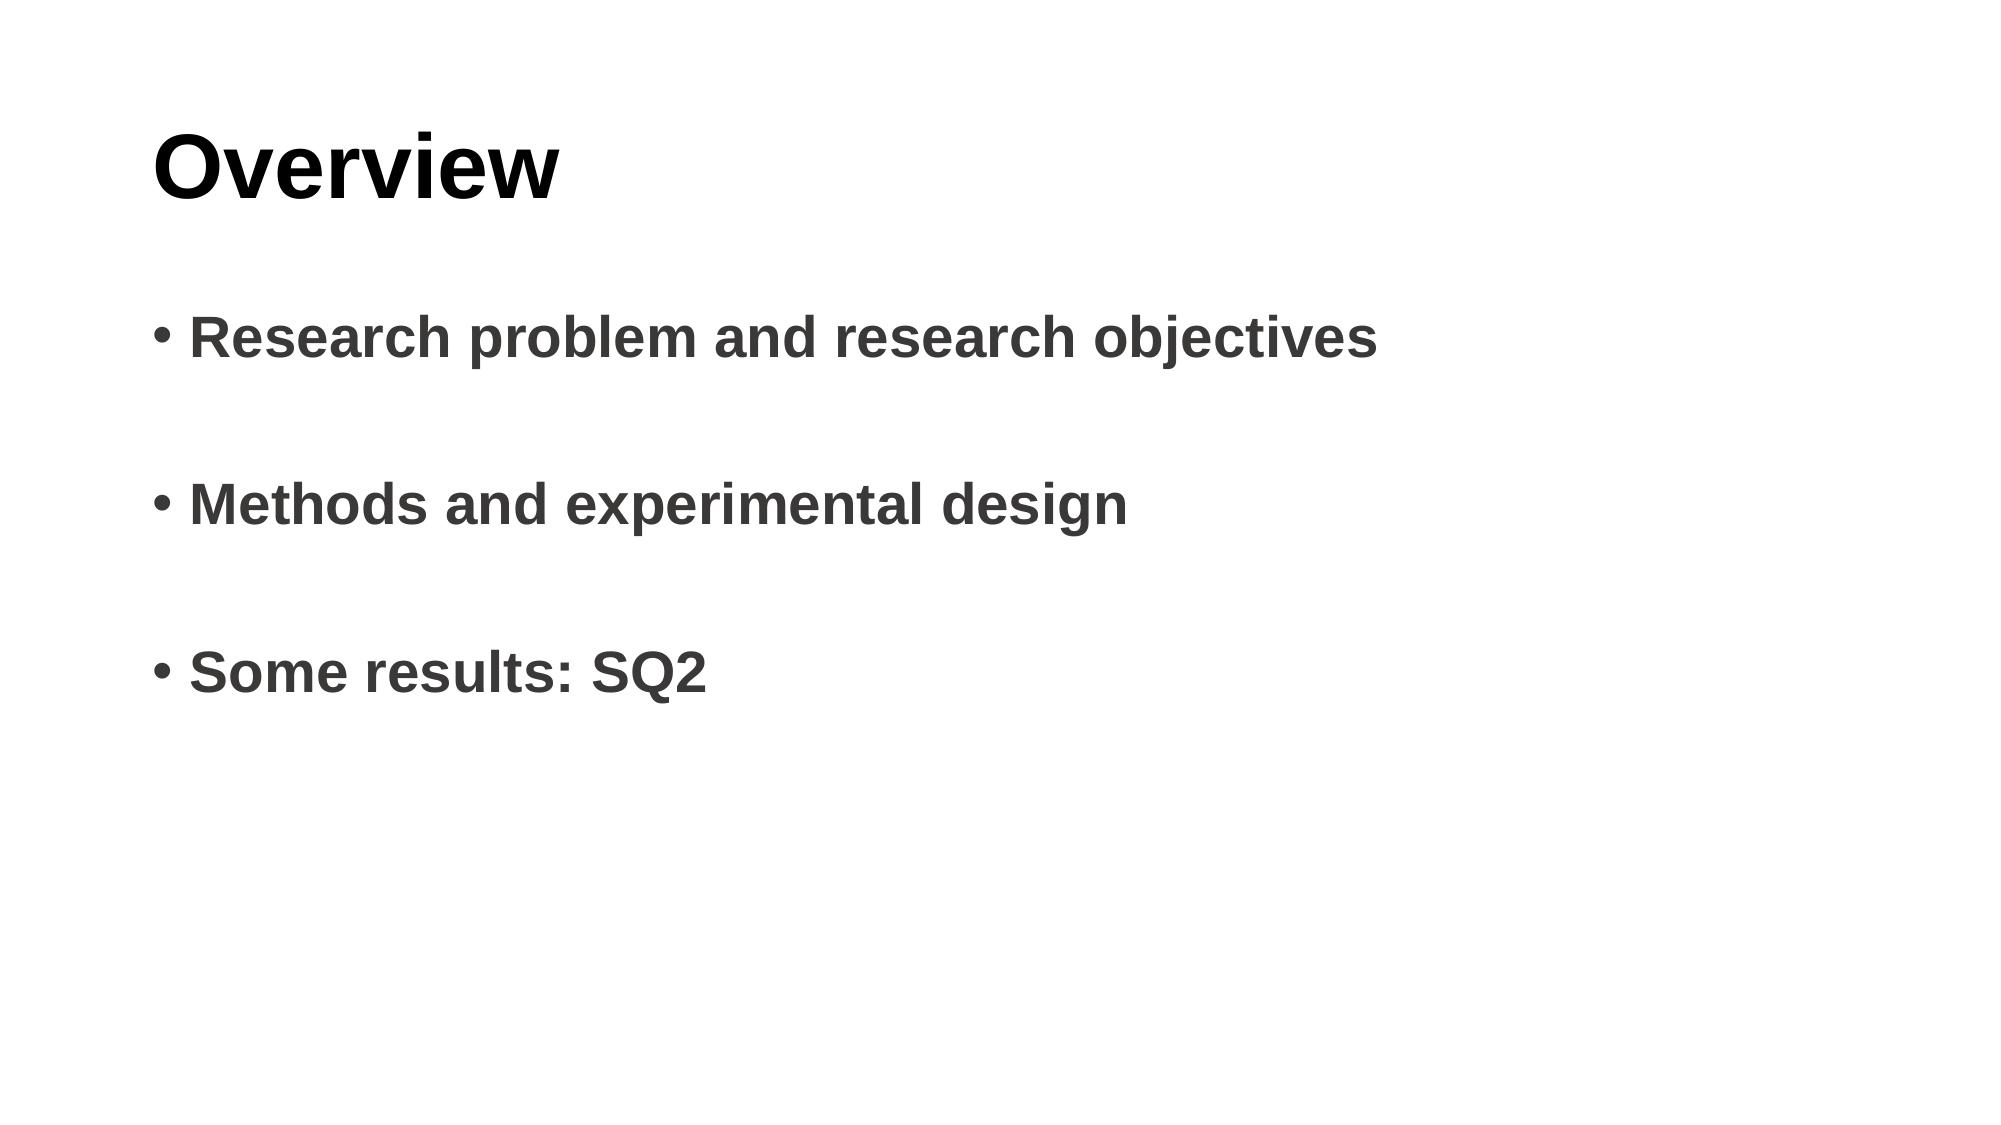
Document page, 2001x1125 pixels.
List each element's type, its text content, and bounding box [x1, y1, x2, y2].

title Overview [137, 59, 1863, 278]
list Research problem and research objectives Methods and experimental design Some results: SQ2 [137, 299, 1863, 821]
